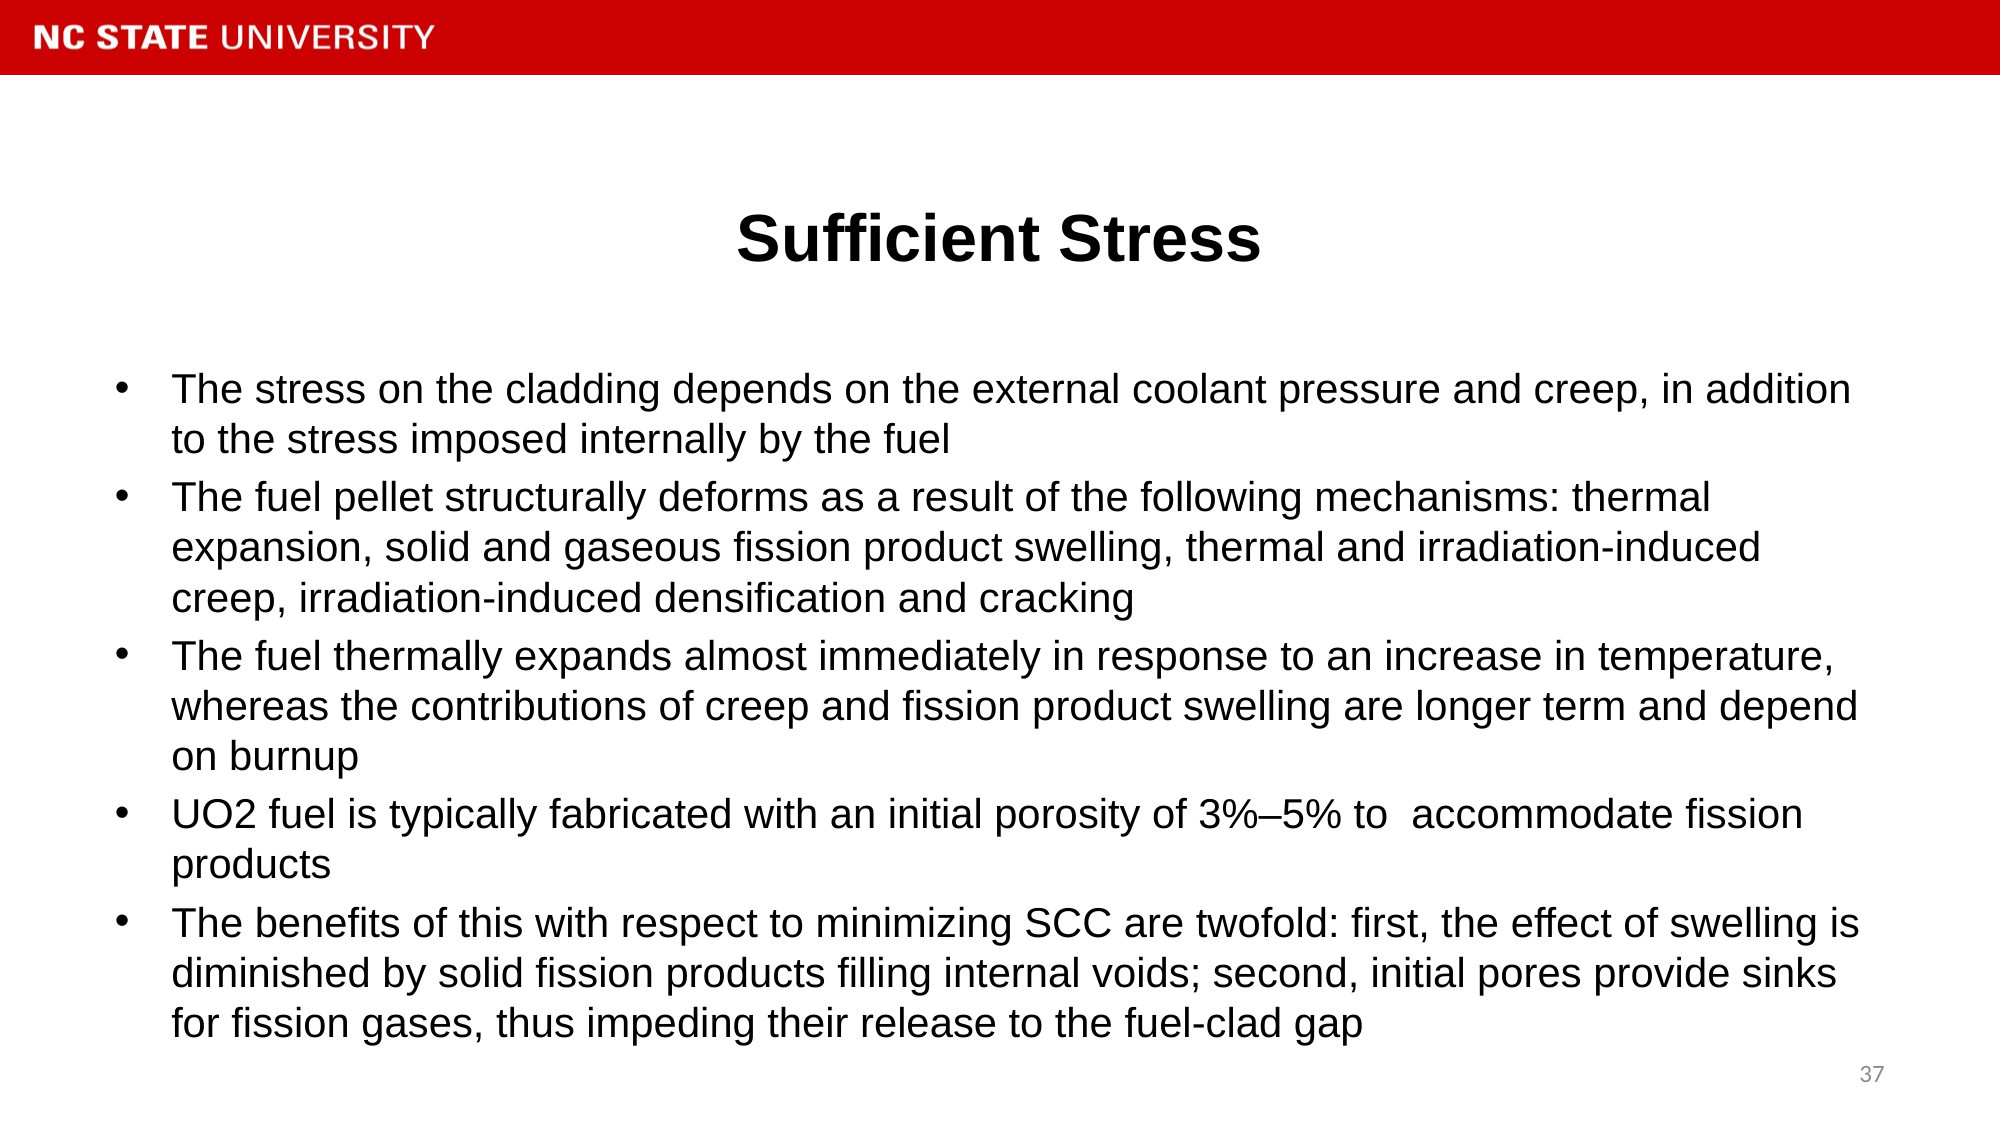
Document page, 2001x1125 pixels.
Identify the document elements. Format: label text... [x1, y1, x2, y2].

list The stress on the cladding depends on the external coolant pressure and creep, in addition to the stress imposed internally by the fuel The fuel pellet structurally deforms as a result of the following mechanisms: thermal expansion, solid and gaseous fission product swelling, thermal and irradiation-induced creep, irradiation-induced densification and cracking The fuel thermally expands almost immediately in response to an increase in temperature, whereas the contributions of creep and fission product swelling are longer term and depend on burnup UO2 fuel is typically fabricated with an initial porosity of 3%–5% to accommodate fission products The benefits of this with respect to minimizing SCC are twofold: first, the effect of swelling is diminished by solid fission products filling internal voids; second, initial pores provide sinks for fission gases, thus impeding their release to the fuel-clad gap [99, 354, 1900, 1005]
picture [0, 0, 2000, 75]
title Sufficient Stress [99, 147, 1900, 323]
slide_number 37 [1433, 1042, 1900, 1103]
